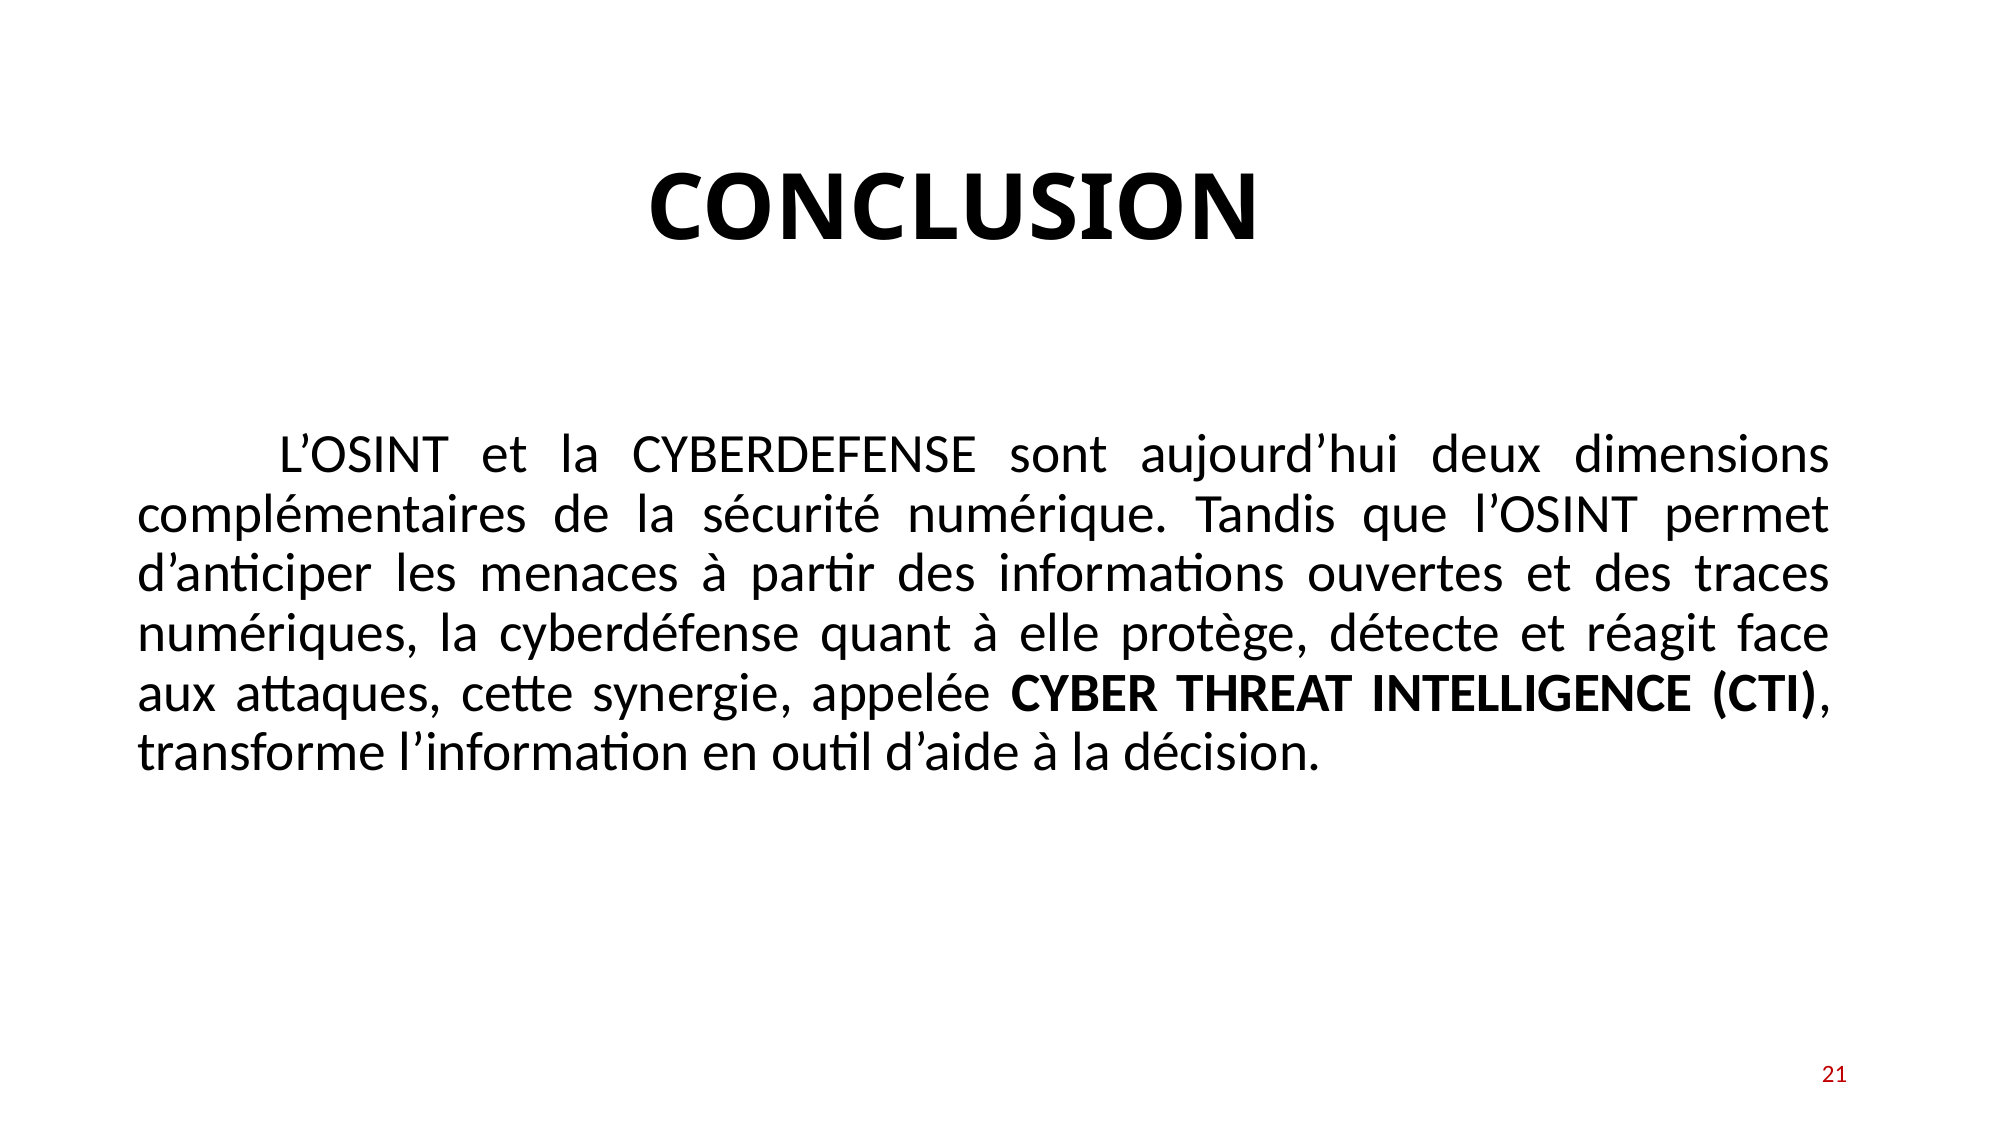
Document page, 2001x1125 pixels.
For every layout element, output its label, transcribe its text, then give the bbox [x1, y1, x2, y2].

list L’OSINT et la CYBERDEFENSE sont aujourd’hui deux dimensions complémentaires de la sécurité numérique. Tandis que l’OSINT permet d’anticiper les menaces à partir des informations ouvertes et des traces numériques, la cyberdéfense quant à elle protège, détecte et réagit face aux attaques, cette synergie, appelée CYBER THREAT INTELLIGENCE (CTI), transforme l’information en outil d’aide à la décision. [122, 417, 1848, 836]
slide_number 21 [1412, 1042, 1863, 1103]
title CONCLUSION [593, 135, 1315, 286]
